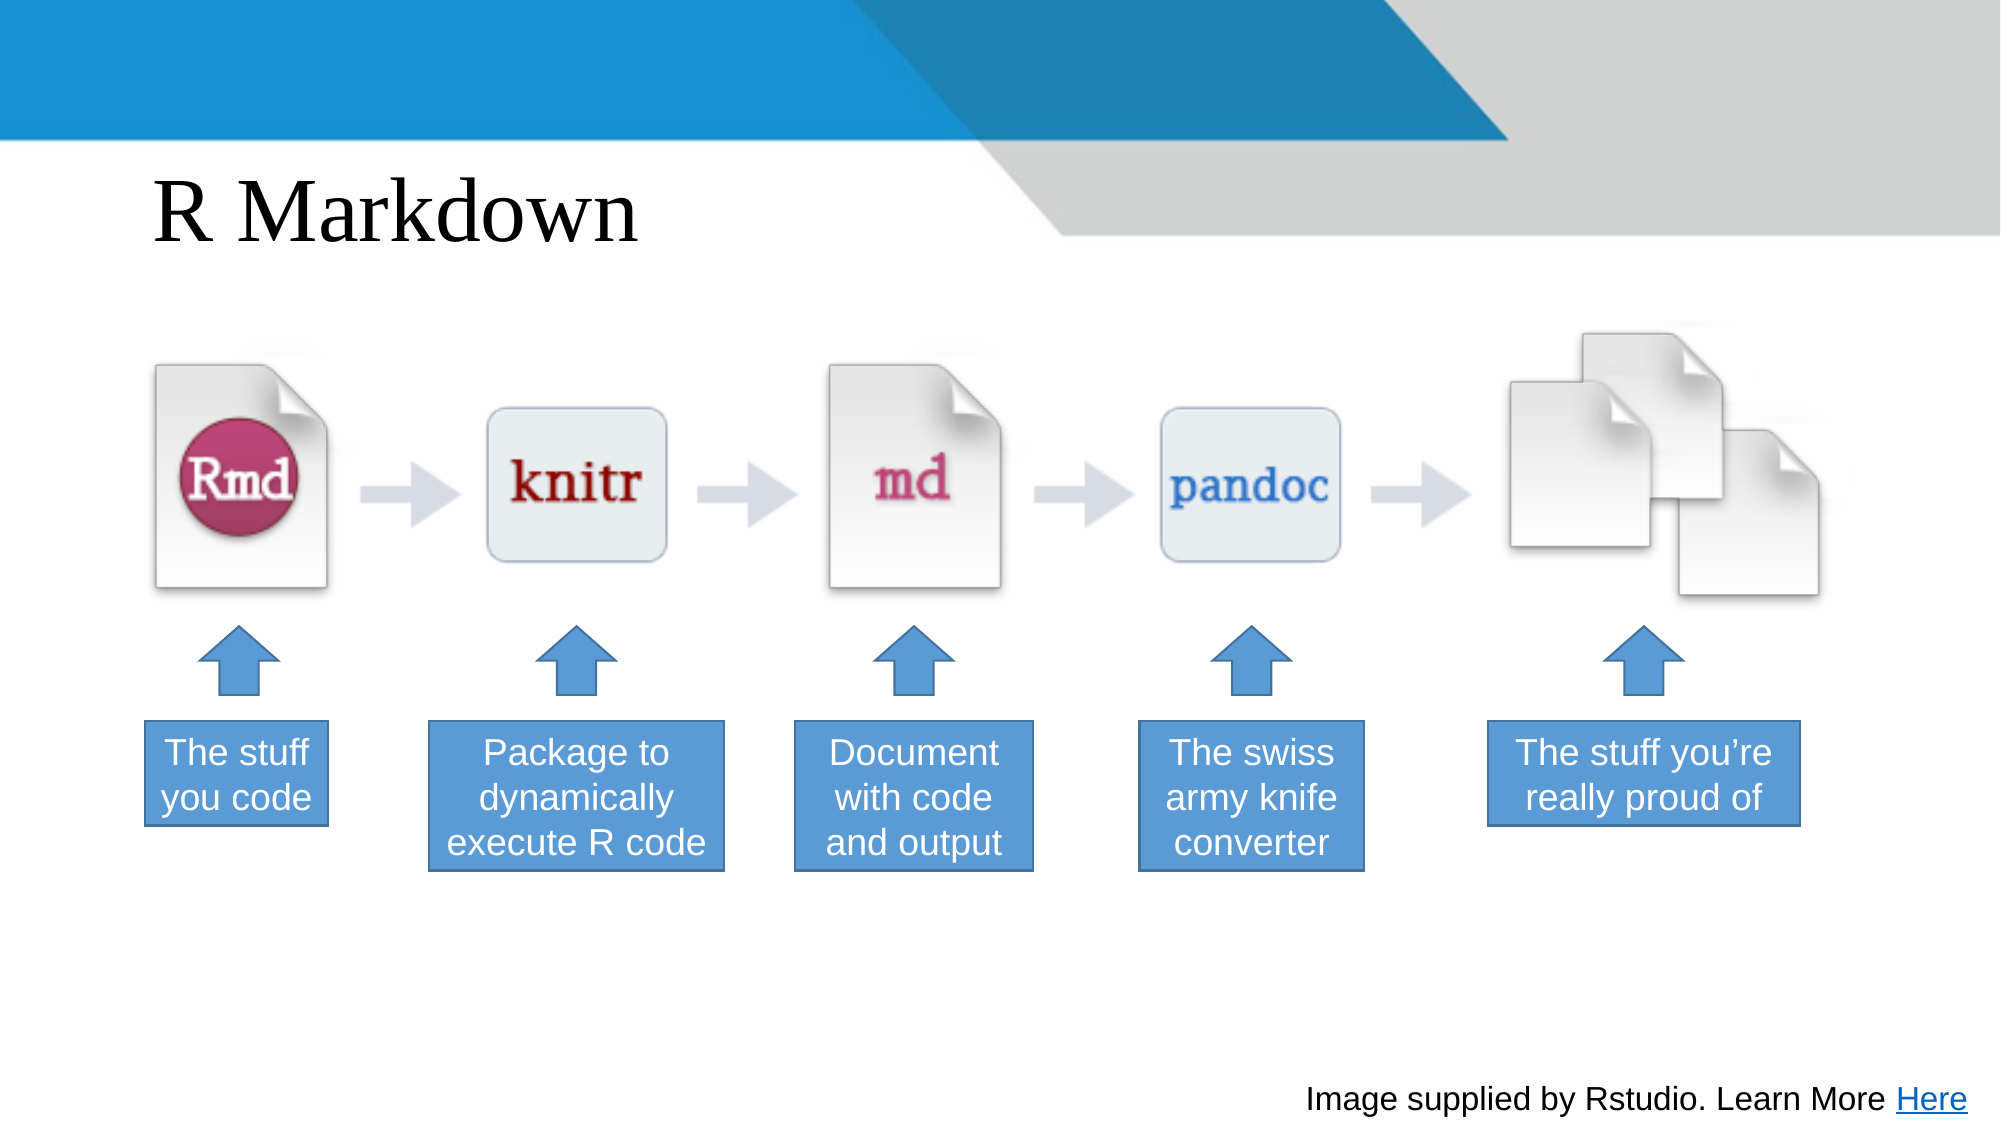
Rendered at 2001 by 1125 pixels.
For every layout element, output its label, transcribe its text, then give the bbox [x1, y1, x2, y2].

title R Markdown [137, 103, 1863, 321]
text_box Image supplied by Rstudio. Learn More Here [1290, 1069, 2000, 1125]
text_box [197, 624, 281, 696]
text_box [1602, 624, 1686, 696]
picture [0, 0, 2001, 1125]
text_box The stuff you’re really proud of [1487, 720, 1801, 827]
text_box Document with code and output [794, 720, 1034, 872]
text_box The swiss army knife converter [1138, 720, 1365, 872]
text_box [872, 624, 956, 696]
text_box [534, 624, 619, 696]
text_box The stuff you code [144, 720, 329, 827]
text_box [1209, 624, 1294, 696]
text_box Package to dynamically execute R code [428, 720, 725, 872]
